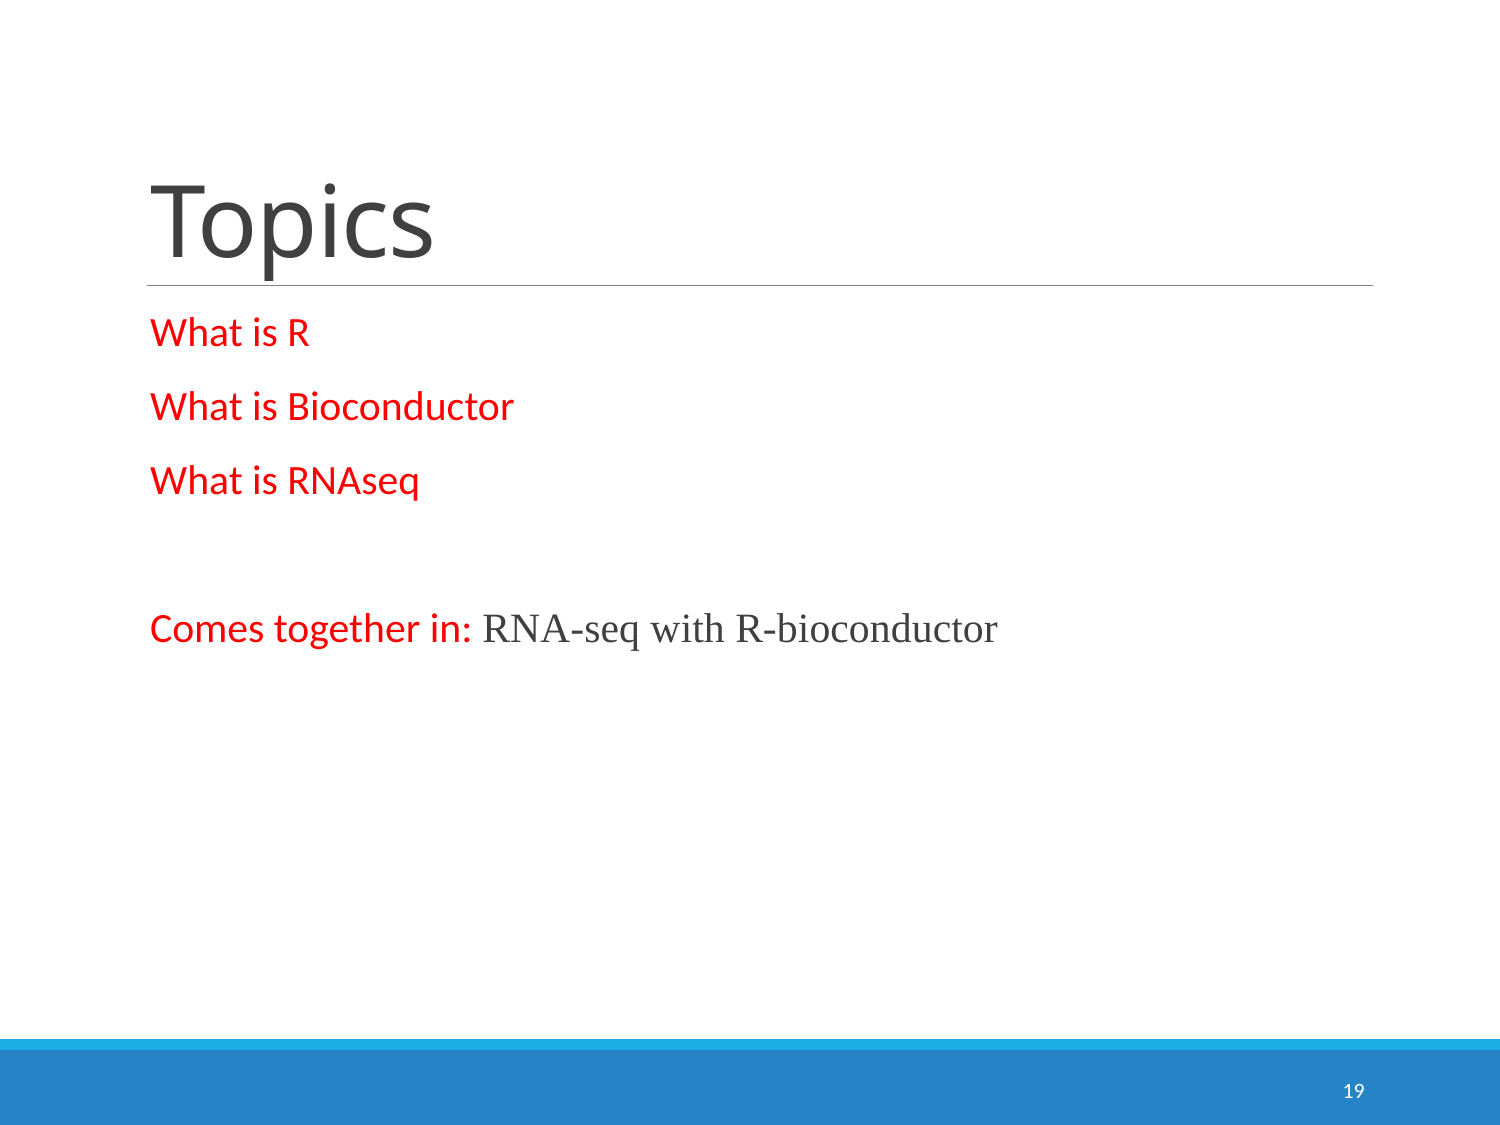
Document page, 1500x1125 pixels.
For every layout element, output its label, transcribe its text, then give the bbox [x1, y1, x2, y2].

slide_number 19 [1218, 1059, 1380, 1120]
title Topics [135, 47, 1373, 285]
list What is R What is Bioconductor What is RNAseq Comes together in: RNA-seq with R-bioconductor [135, 302, 1373, 963]
